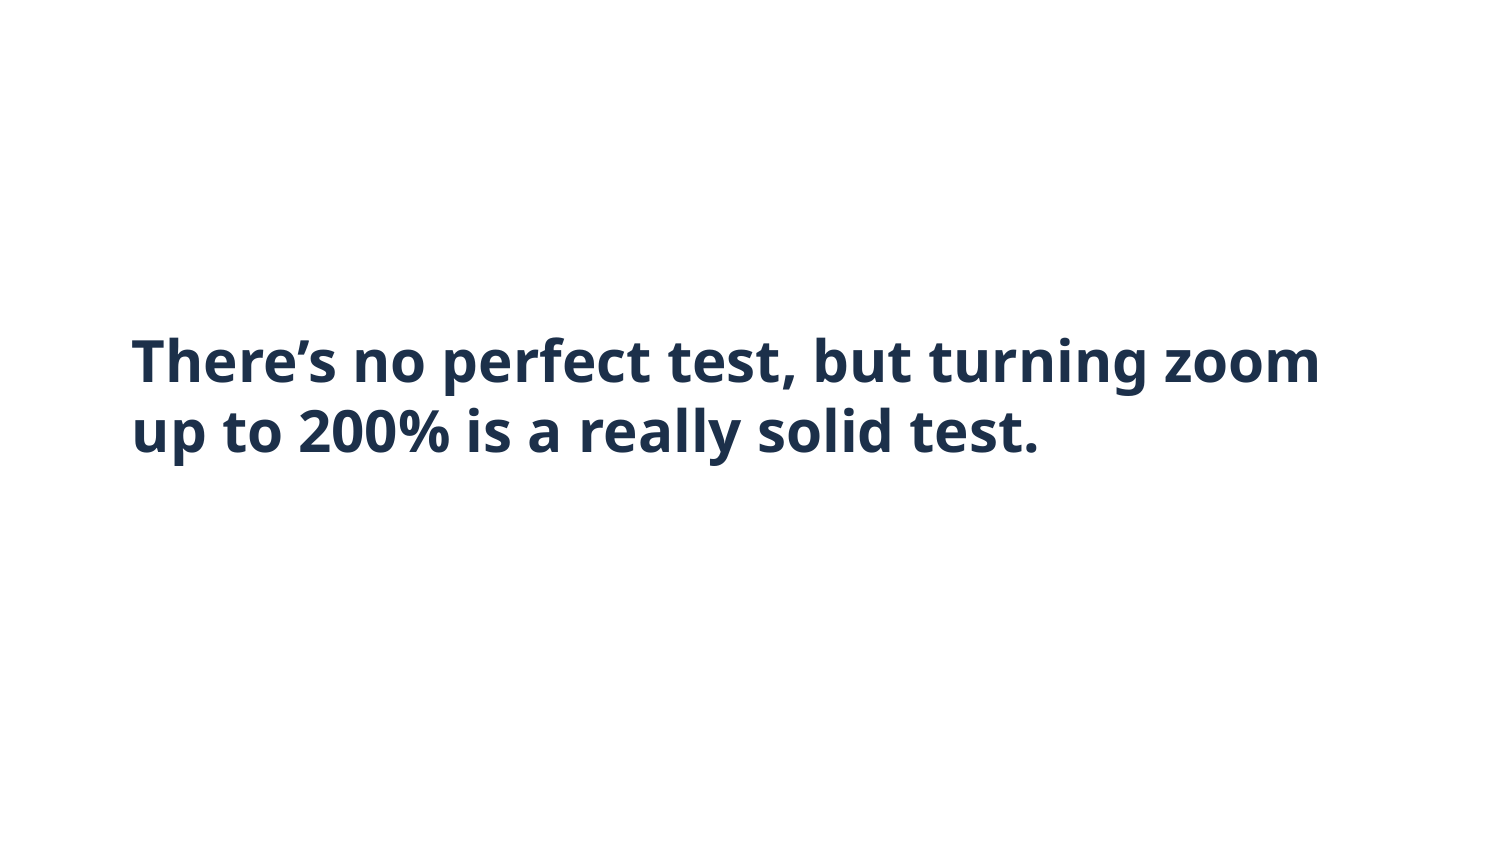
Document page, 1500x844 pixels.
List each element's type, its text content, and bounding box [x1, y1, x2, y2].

title There’s no perfect test, but turning zoom up to 200% is a really solid test. [116, 87, 1379, 701]
